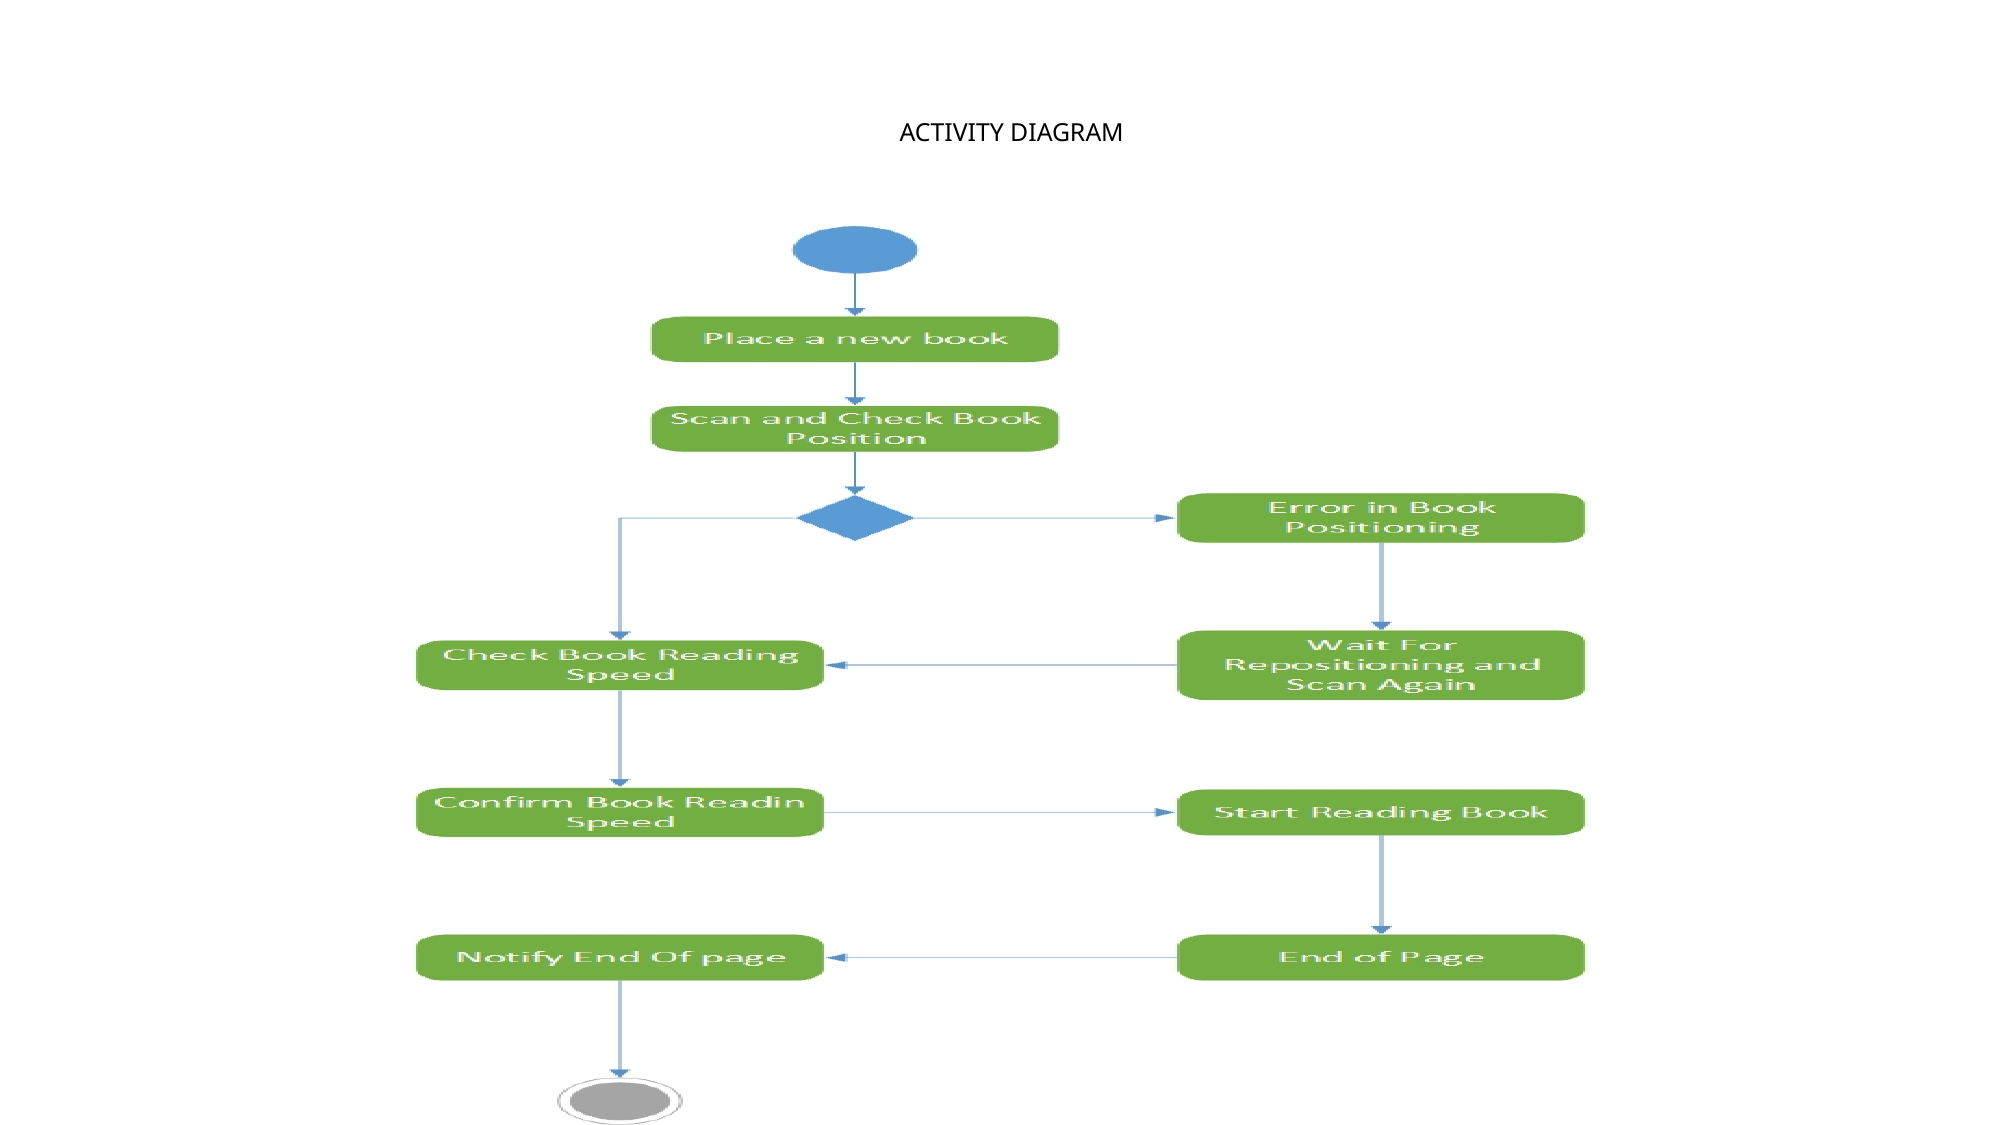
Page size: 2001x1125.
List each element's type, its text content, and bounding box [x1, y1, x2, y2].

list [412, 225, 1588, 1125]
title Activity diagram [160, 111, 1863, 184]
